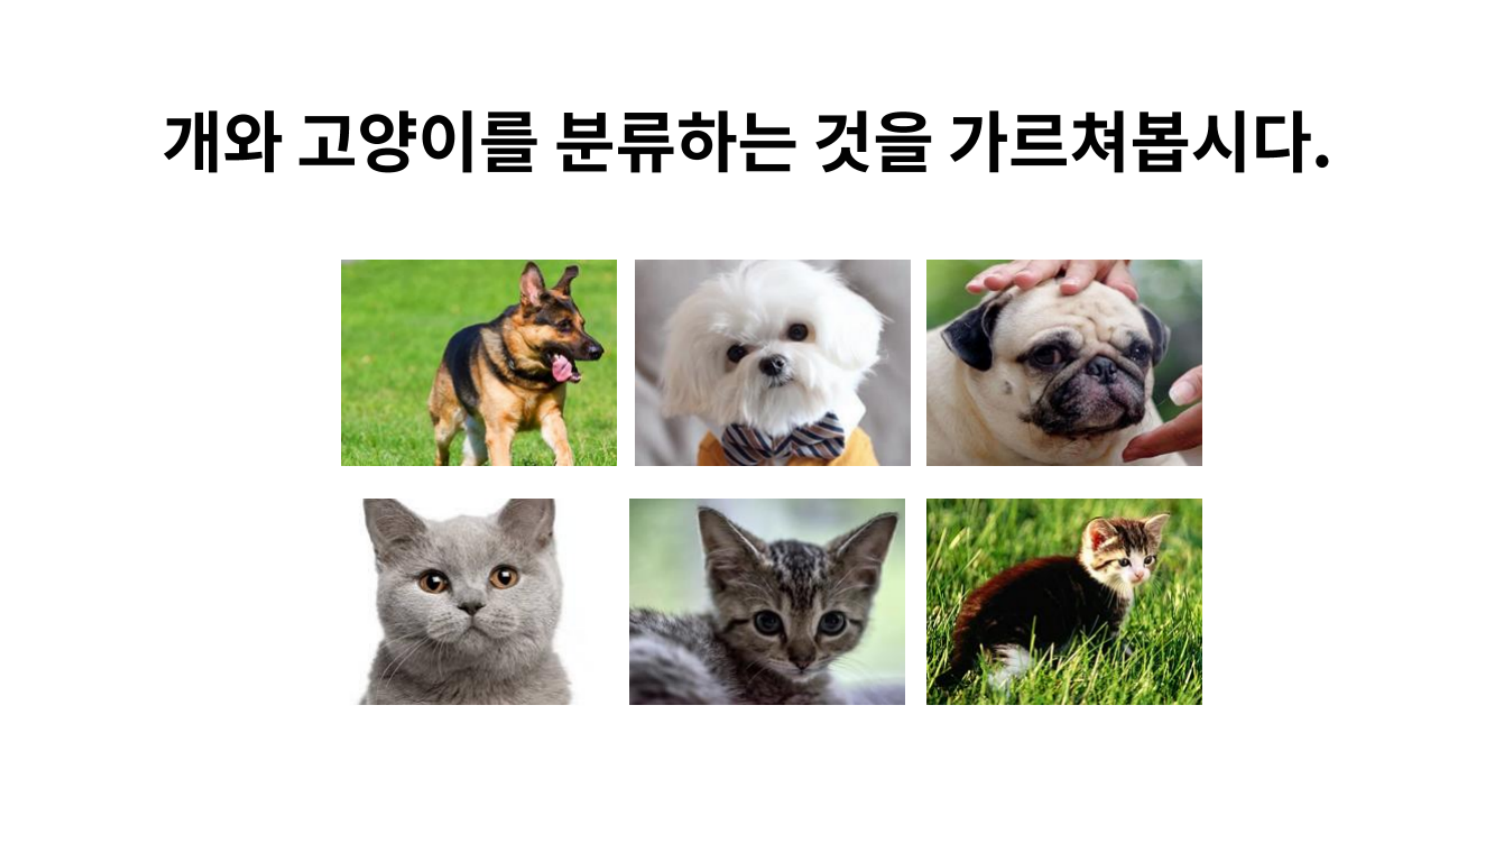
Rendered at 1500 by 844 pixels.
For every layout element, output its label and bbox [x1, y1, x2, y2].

picture [155, 97, 1394, 715]
